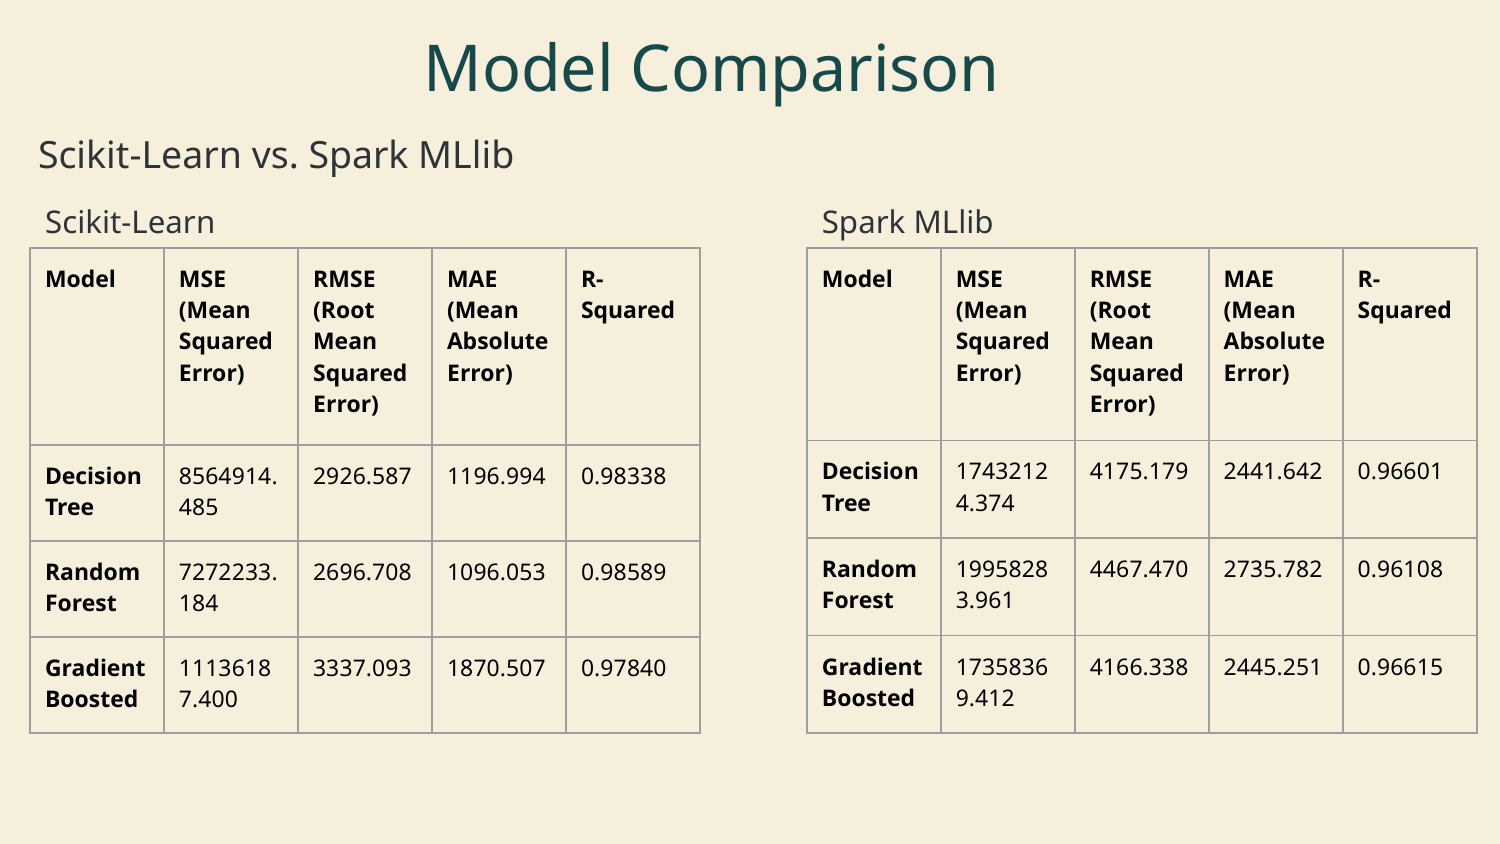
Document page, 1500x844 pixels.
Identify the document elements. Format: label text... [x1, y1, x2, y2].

table_cell 0.96615 [1344, 636, 1476, 732]
text_box Spark MLlib [806, 187, 1316, 248]
table_header Model [31, 249, 163, 444]
table_cell 4166.338 [1076, 636, 1208, 732]
table_cell 2735.782 [1210, 539, 1342, 635]
table_header MSE (Mean Squared Error) [165, 249, 297, 444]
text_box Scikit-Learn vs. Spark MLlib [23, 116, 532, 178]
table_cell 0.98589 [567, 542, 699, 636]
table_cell Random Forest [808, 539, 940, 635]
table_header RMSE (Root Mean Squared Error) [1076, 249, 1208, 440]
table_cell 4175.179 [1076, 441, 1208, 537]
table_cell 1870.507 [433, 638, 565, 732]
table_cell Gradient Boosted [808, 636, 940, 732]
table_cell 4467.470 [1076, 539, 1208, 635]
table_cell 0.96601 [1344, 441, 1476, 537]
table_header Model [808, 249, 940, 440]
table_header RMSE (Root Mean Squared Error) [299, 249, 431, 444]
table_cell 11136187.400 [165, 638, 297, 732]
table_header MAE (Mean Absolute Error) [433, 249, 565, 444]
table_cell 17358369.412 [942, 636, 1074, 732]
table_header R-Squared [567, 249, 699, 444]
table_cell 17432124.374 [942, 441, 1074, 537]
table_cell 2441.642 [1210, 441, 1342, 537]
table_cell 0.97840 [567, 638, 699, 732]
table_cell 3337.093 [299, 638, 431, 732]
table_cell 1096.053 [433, 542, 565, 636]
table_cell Decision Tree [31, 446, 163, 540]
table_cell Random Forest [31, 542, 163, 636]
table_cell 2926.587 [299, 446, 431, 540]
table_cell 1196.994 [433, 446, 565, 540]
table_cell Gradient Boosted [31, 638, 163, 732]
table_cell 2696.708 [299, 542, 431, 636]
table_header MAE (Mean Absolute Error) [1210, 249, 1342, 440]
table_header MSE (Mean Squared Error) [942, 249, 1074, 440]
table_cell 0.96108 [1344, 539, 1476, 635]
title Model Comparison [12, 9, 1411, 104]
table_cell Decision Tree [808, 441, 940, 537]
text_box Scikit-Learn [30, 187, 539, 248]
table_header R-Squared [1344, 249, 1476, 440]
table_cell 0.98338 [567, 446, 699, 540]
table_cell 8564914.485 [165, 446, 297, 540]
table_cell 19958283.961 [942, 539, 1074, 635]
table_cell 7272233.184 [165, 542, 297, 636]
table_cell 2445.251 [1210, 636, 1342, 732]
